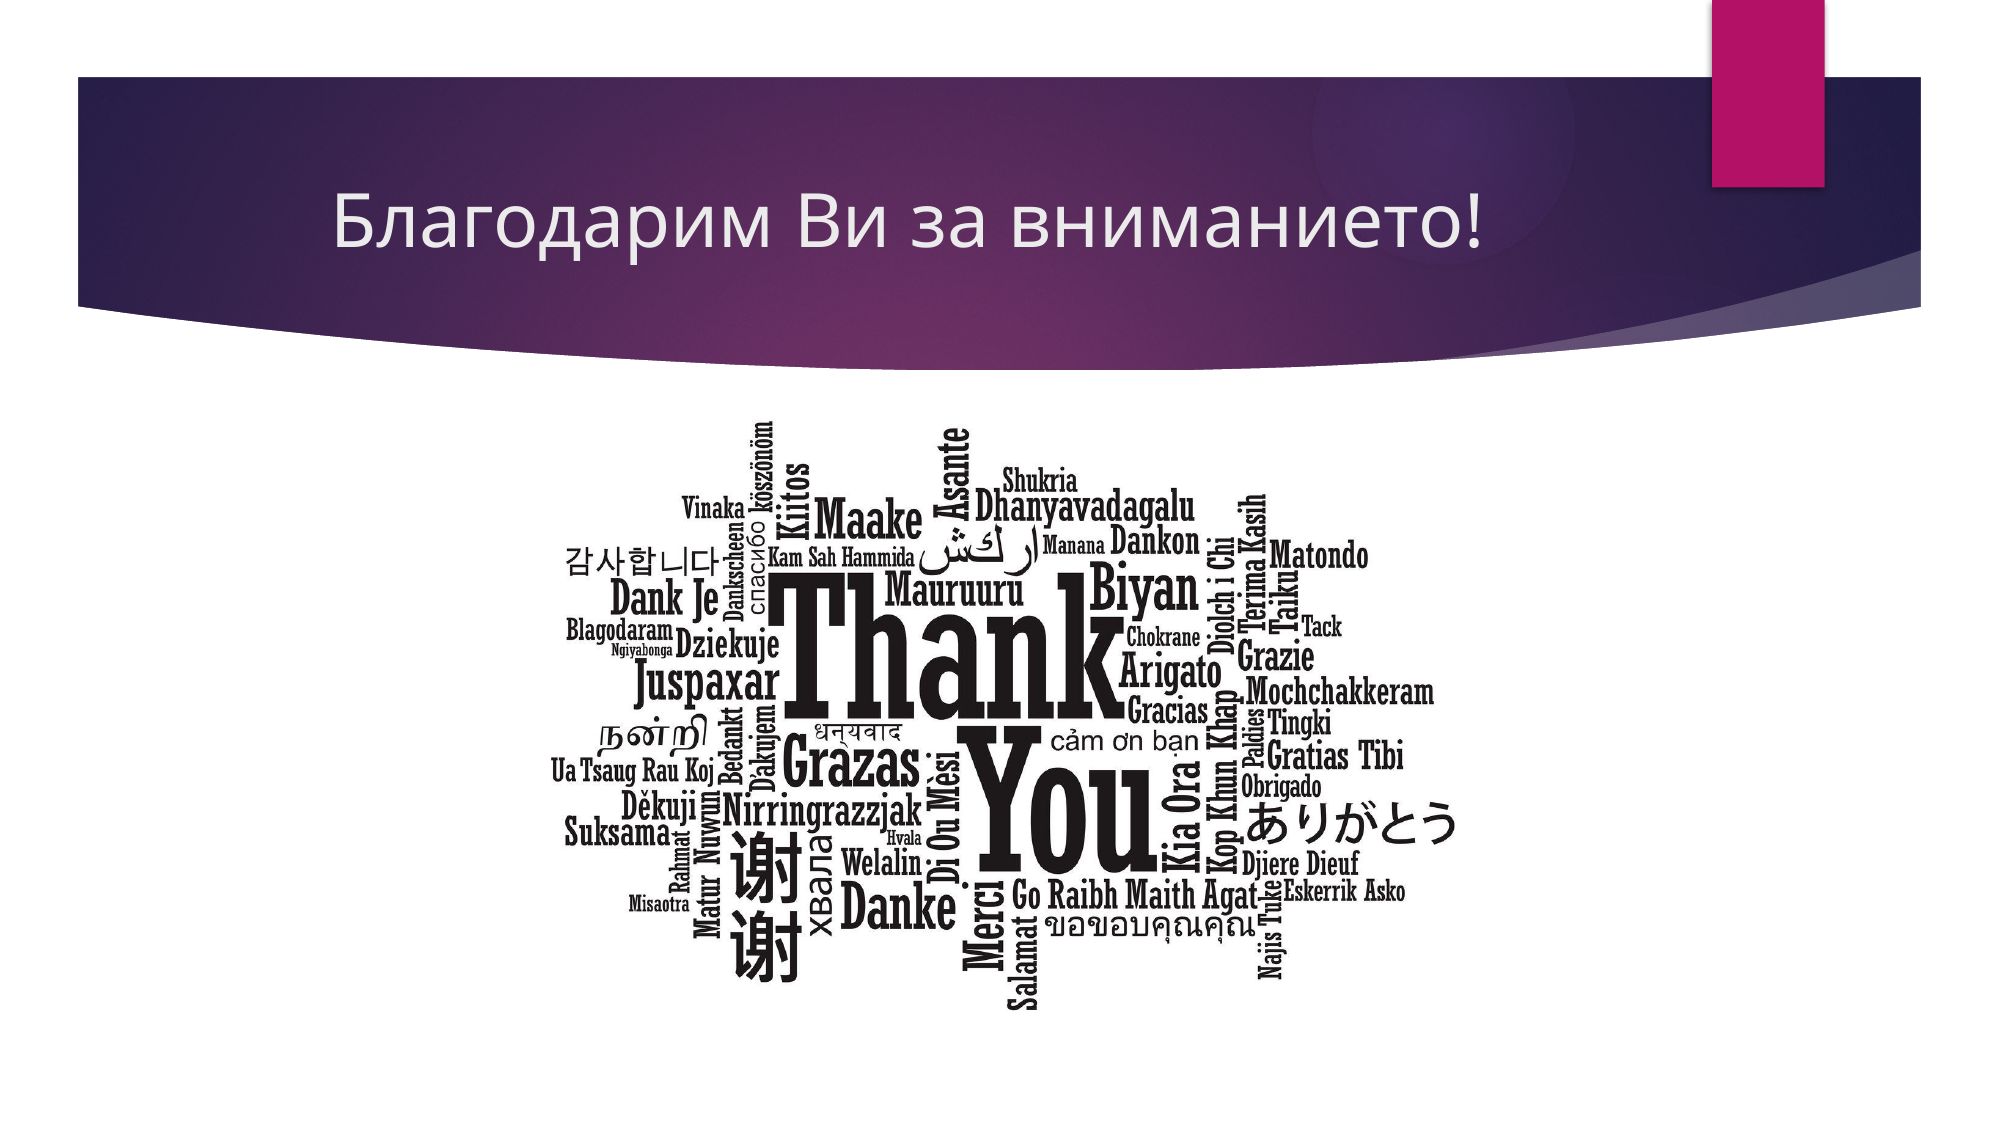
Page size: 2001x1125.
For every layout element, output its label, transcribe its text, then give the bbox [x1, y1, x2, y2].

picture [497, 370, 1503, 1075]
title Благодарим Ви за вниманието! [189, 159, 1627, 276]
